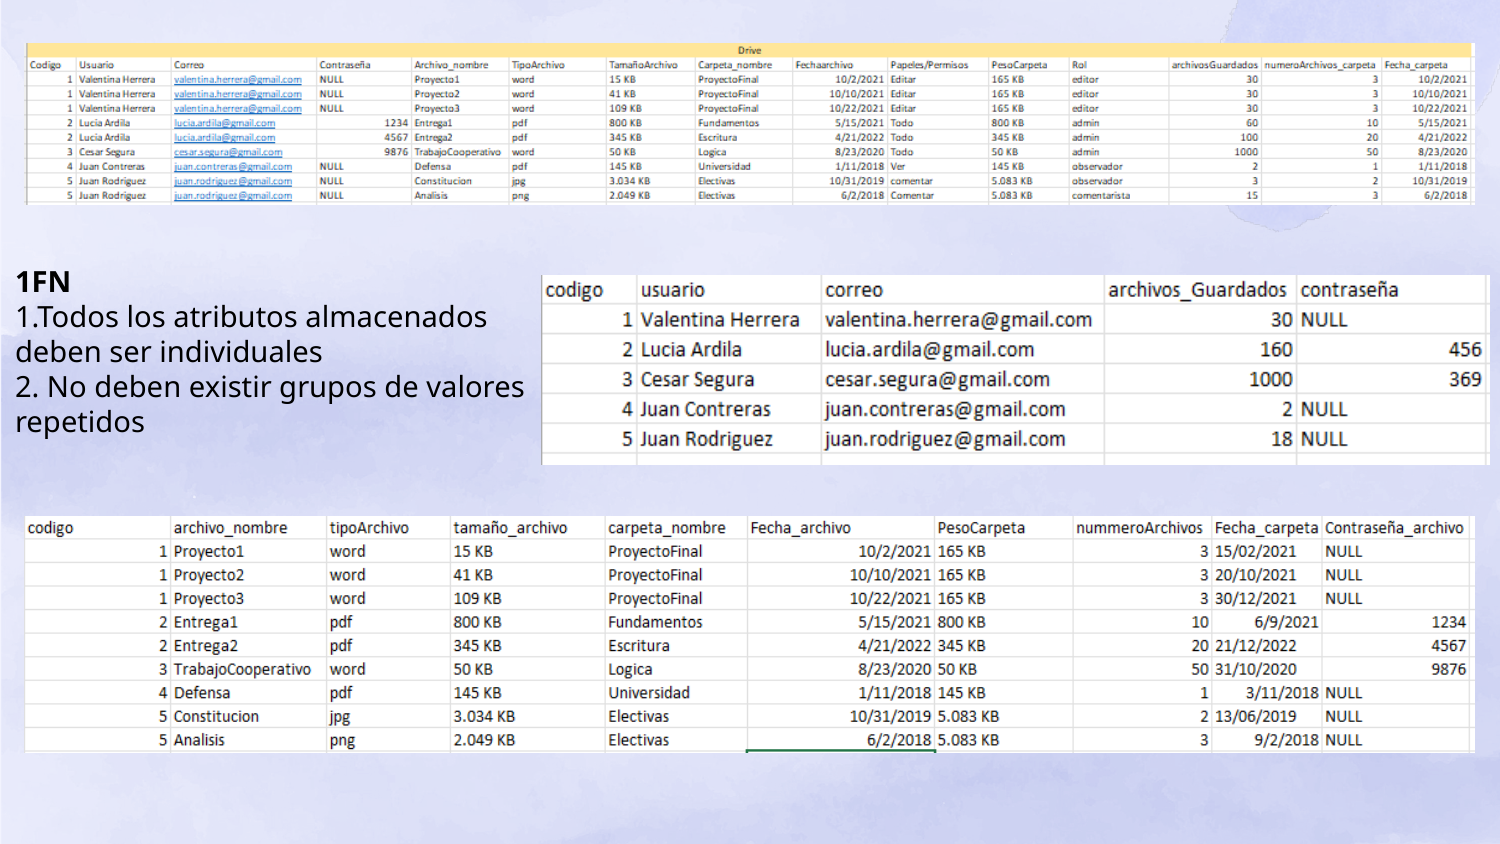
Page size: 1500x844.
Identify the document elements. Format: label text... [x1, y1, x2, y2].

text_box 1FN 1.Todos los atributos almacenados deben ser individuales 2. No deben existir grupos de valores repetidos [0, 248, 558, 489]
picture [24, 42, 1476, 205]
picture [541, 275, 1490, 465]
picture [24, 515, 1476, 753]
